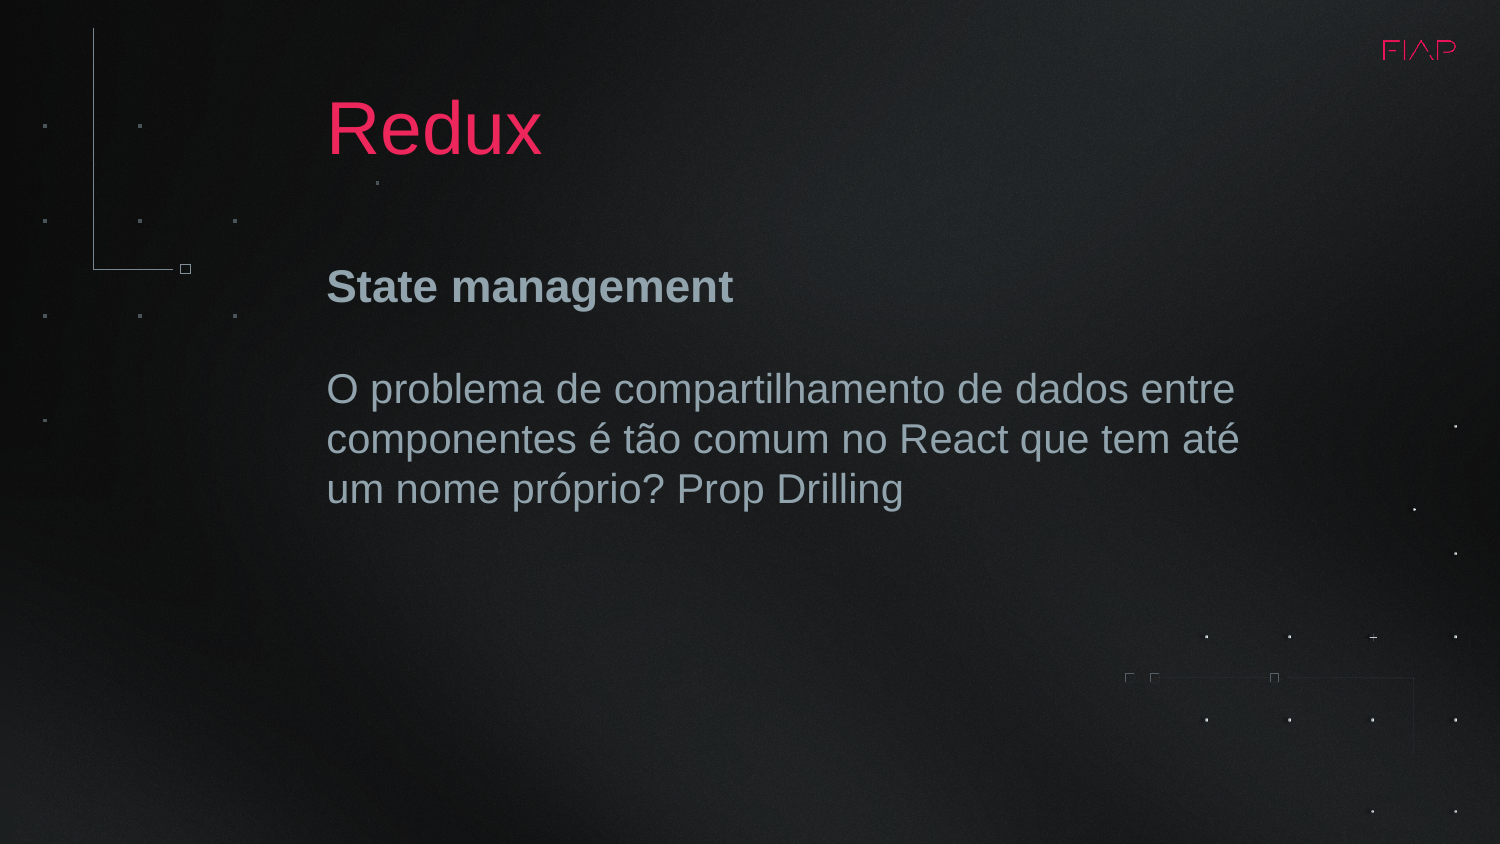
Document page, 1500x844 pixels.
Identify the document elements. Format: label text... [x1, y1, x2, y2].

text_box Redux [383, 72, 1126, 177]
picture [0, 0, 1500, 844]
text_box State management O problema de compartilhamento de dados entre componentes é tão comum no React que tem até um nome próprio? Prop Drilling [311, 249, 1292, 520]
